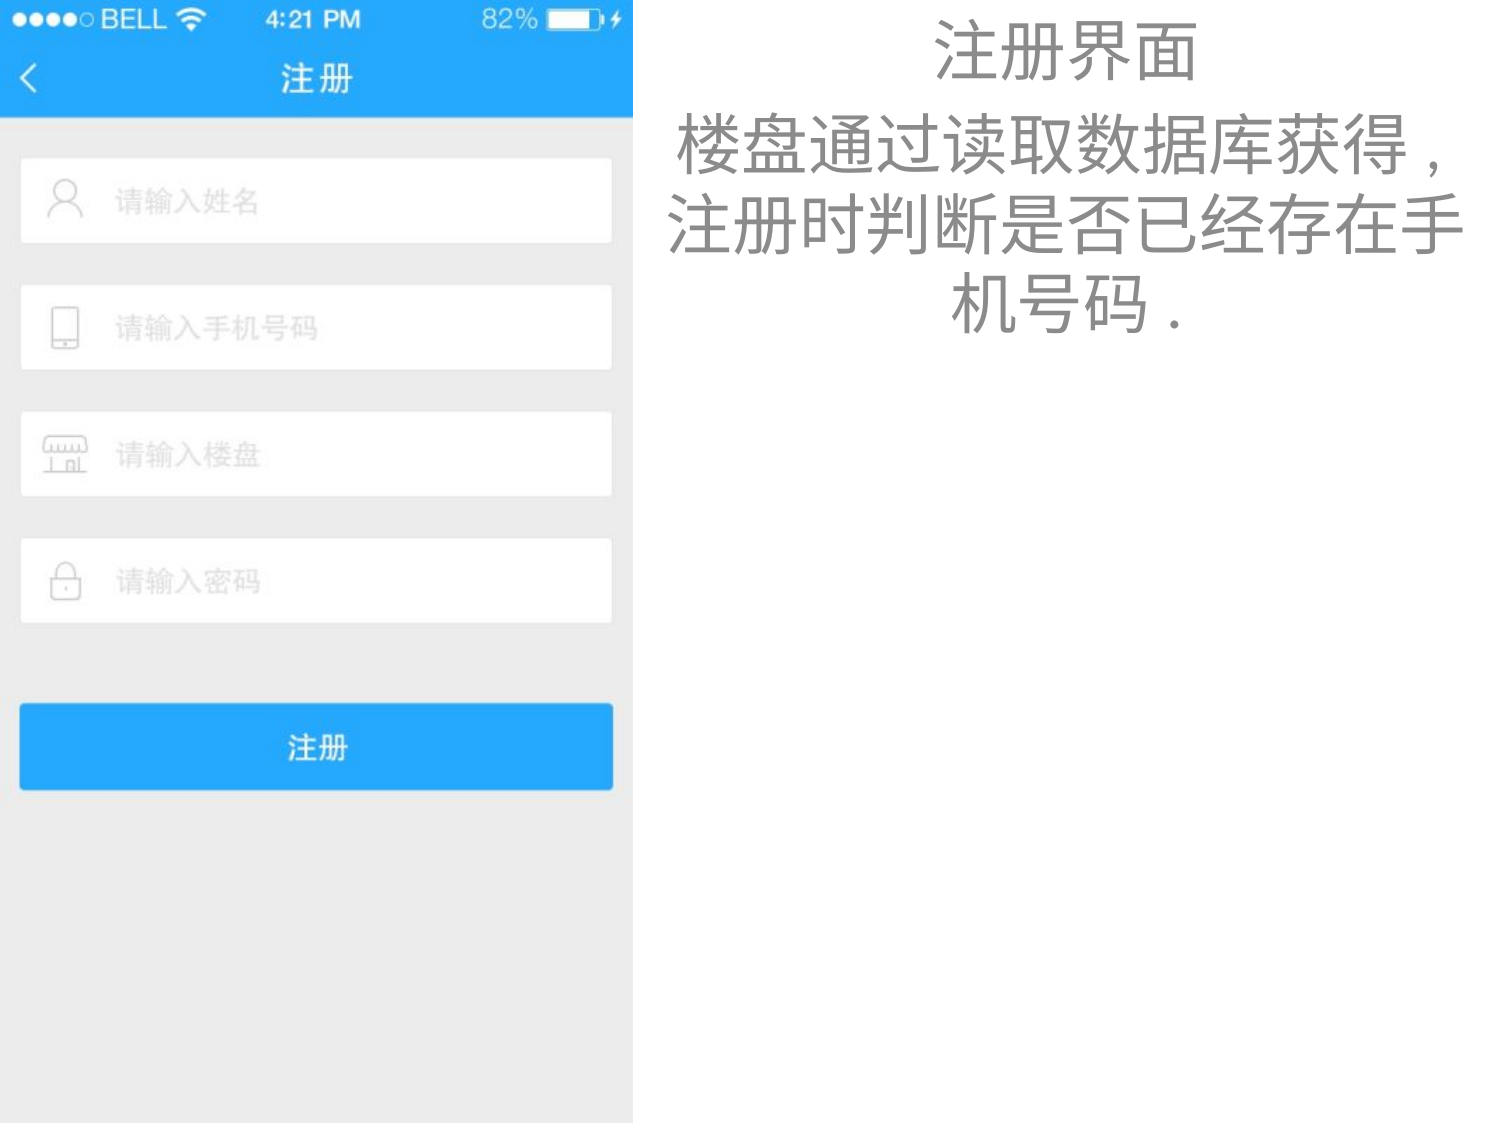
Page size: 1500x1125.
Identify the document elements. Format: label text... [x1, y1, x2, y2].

picture [0, 0, 633, 1123]
subtitle 注册界面 楼盘通过读取数据库获得,注册时判断是否已经存在手机号码. [635, 1, 1500, 1123]
